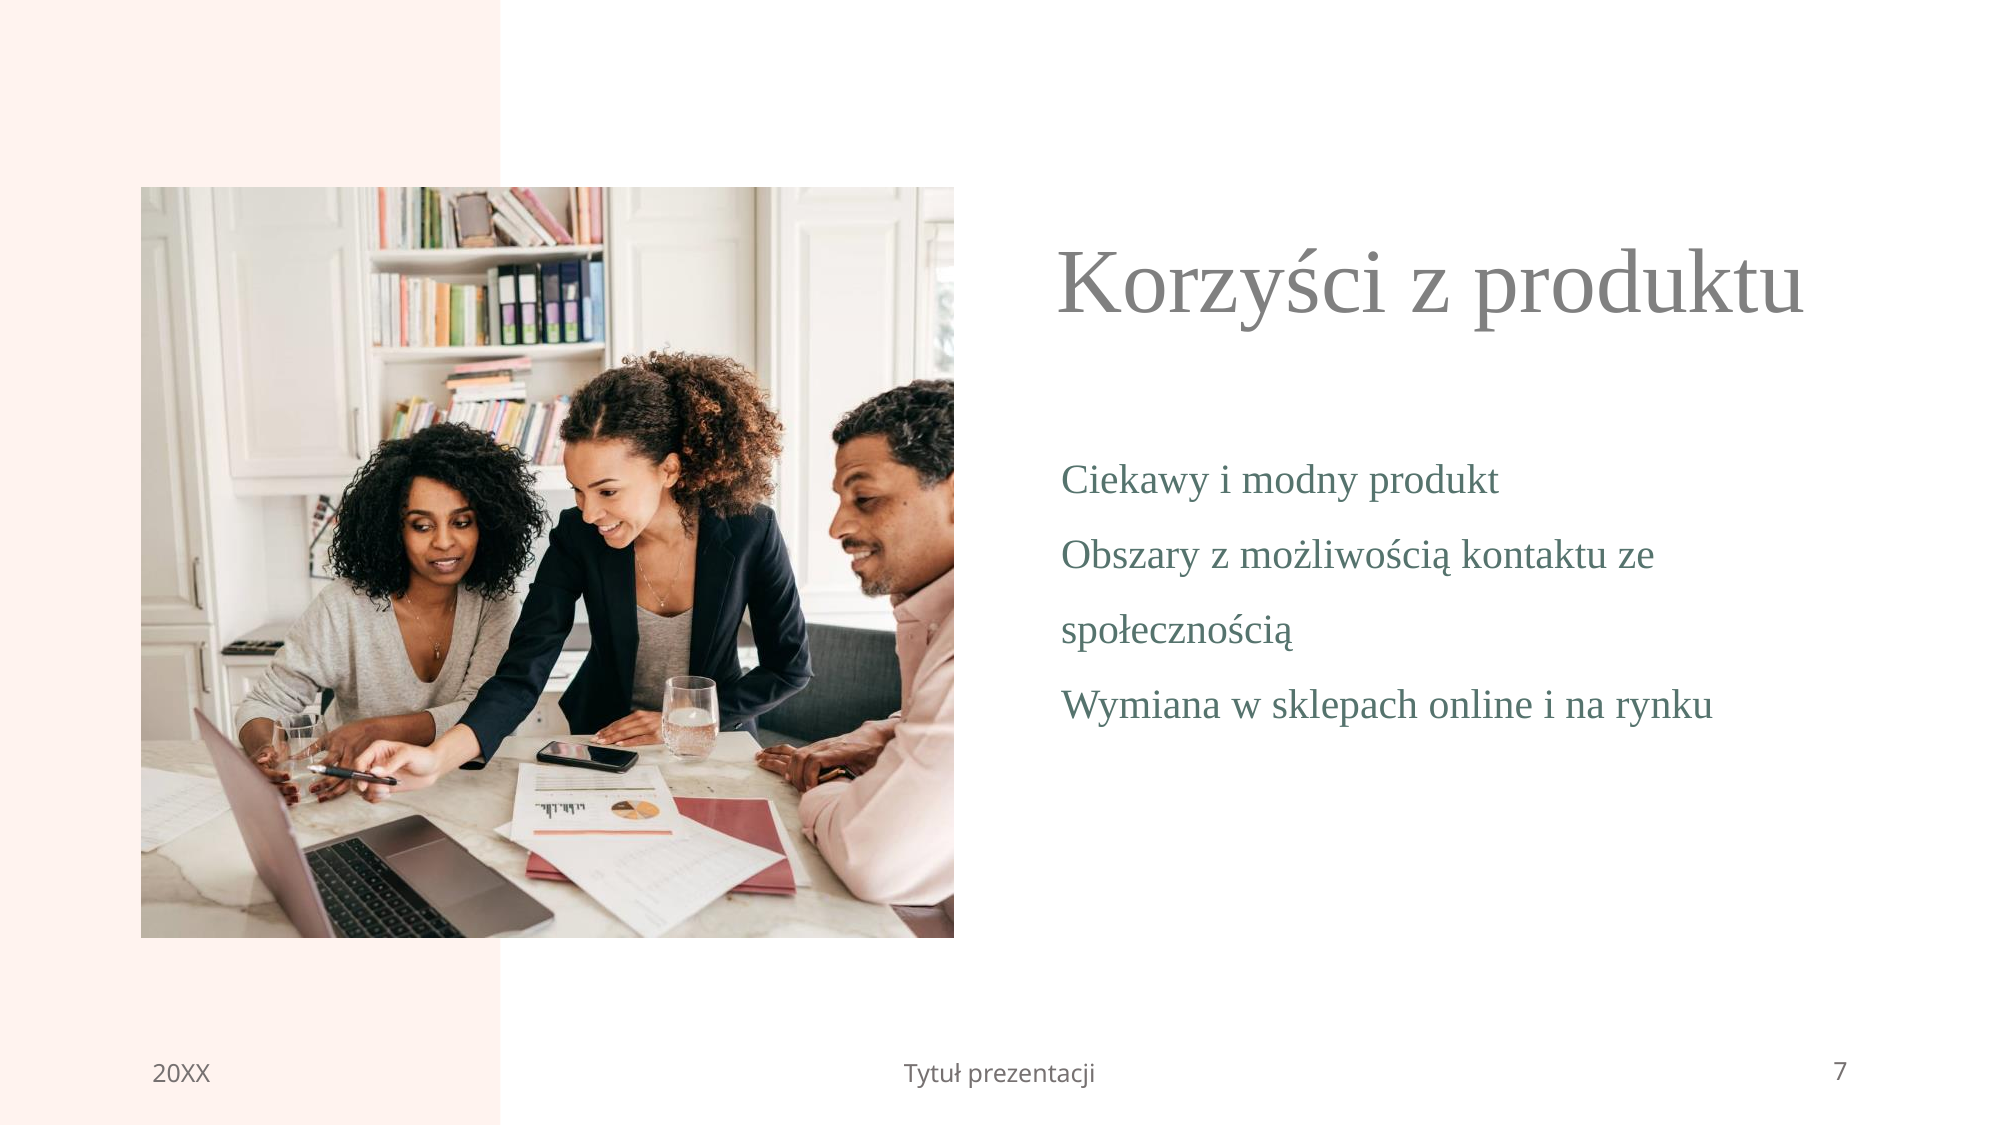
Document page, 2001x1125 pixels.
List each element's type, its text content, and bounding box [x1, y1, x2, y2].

footer Tytuł prezentacji [662, 1042, 1338, 1103]
picture [141, 187, 954, 938]
slide_number 7 [1412, 1042, 1863, 1103]
slide_number 20XX [137, 1042, 588, 1103]
title Korzyści z produktu [1041, 174, 1863, 392]
list Ciekawy i modny produkt Obszary z możliwością kontaktu ze społecznością Wymiana w sklepach online i na rynku [1046, 419, 1859, 938]
